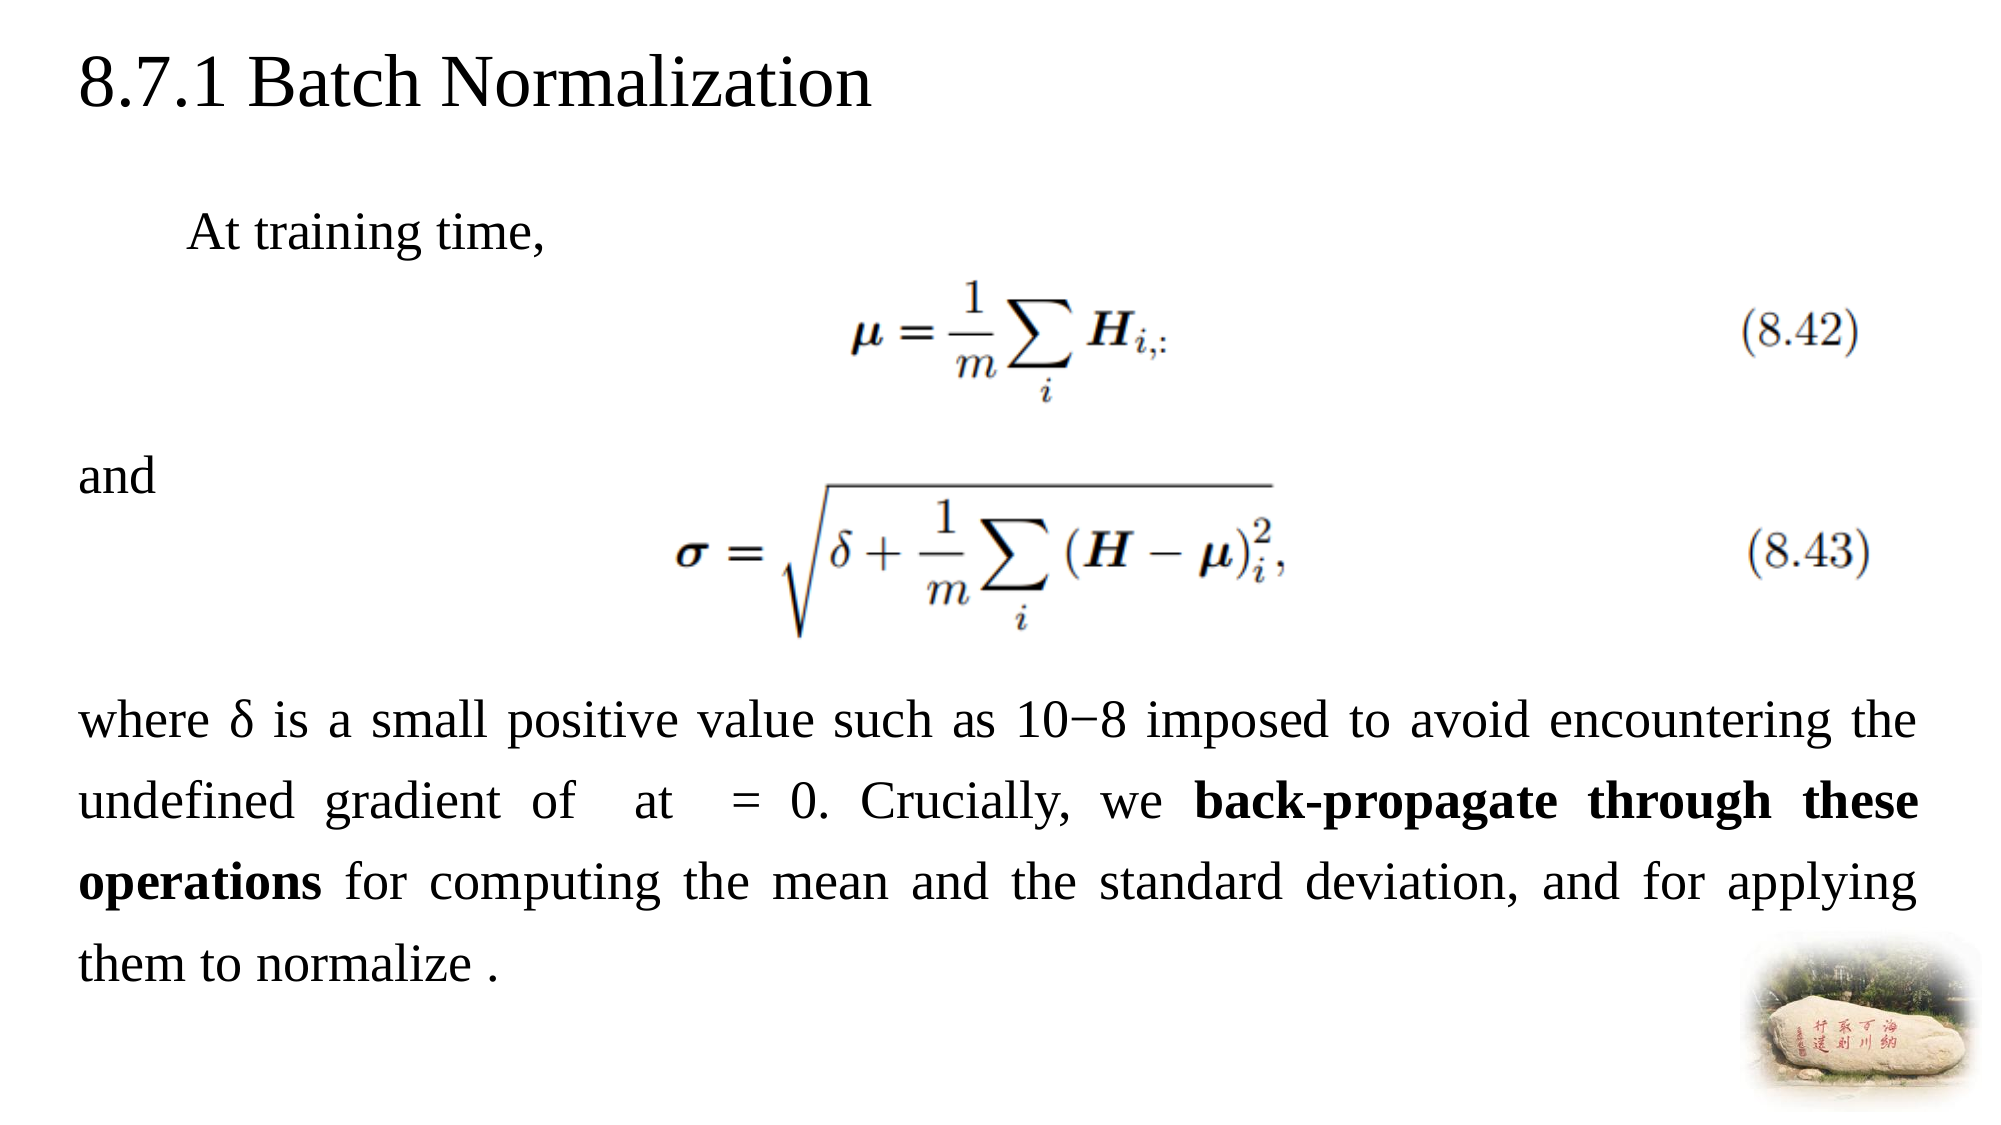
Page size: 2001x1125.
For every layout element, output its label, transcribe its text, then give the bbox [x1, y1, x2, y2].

text_box [46, 430, 231, 521]
picture [152, 279, 1884, 408]
title 8.7.1 Batch Normalization [63, 21, 1789, 142]
picture [89, 478, 1879, 644]
picture [1740, 927, 1985, 1112]
